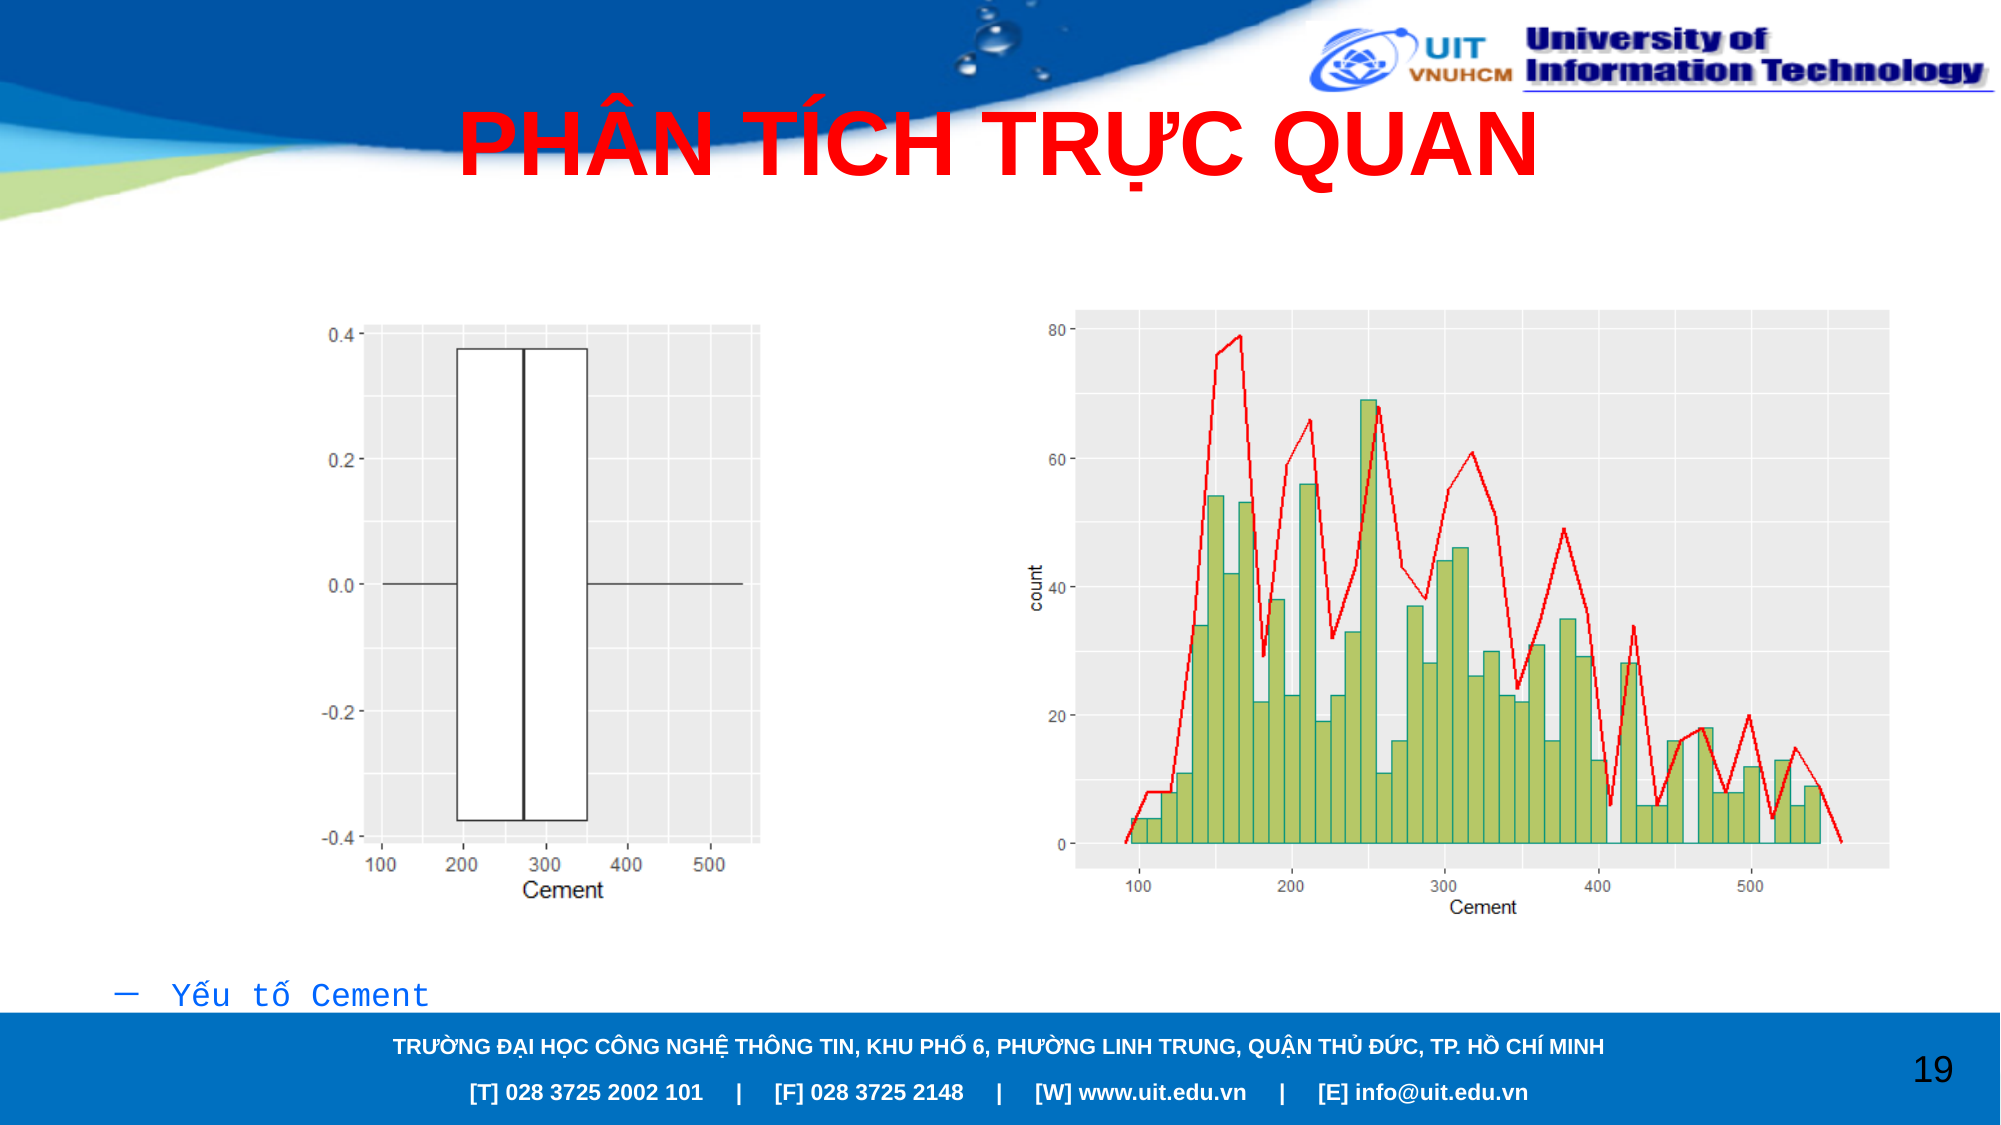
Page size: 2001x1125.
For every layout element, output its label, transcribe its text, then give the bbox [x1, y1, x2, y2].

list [1016, 301, 1901, 927]
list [310, 314, 773, 914]
list Yếu tố Cement [99, 965, 1900, 1009]
picture [0, 0, 2001, 1125]
title PHÂN TÍCH TRỰC QUAN [99, 45, 1900, 233]
